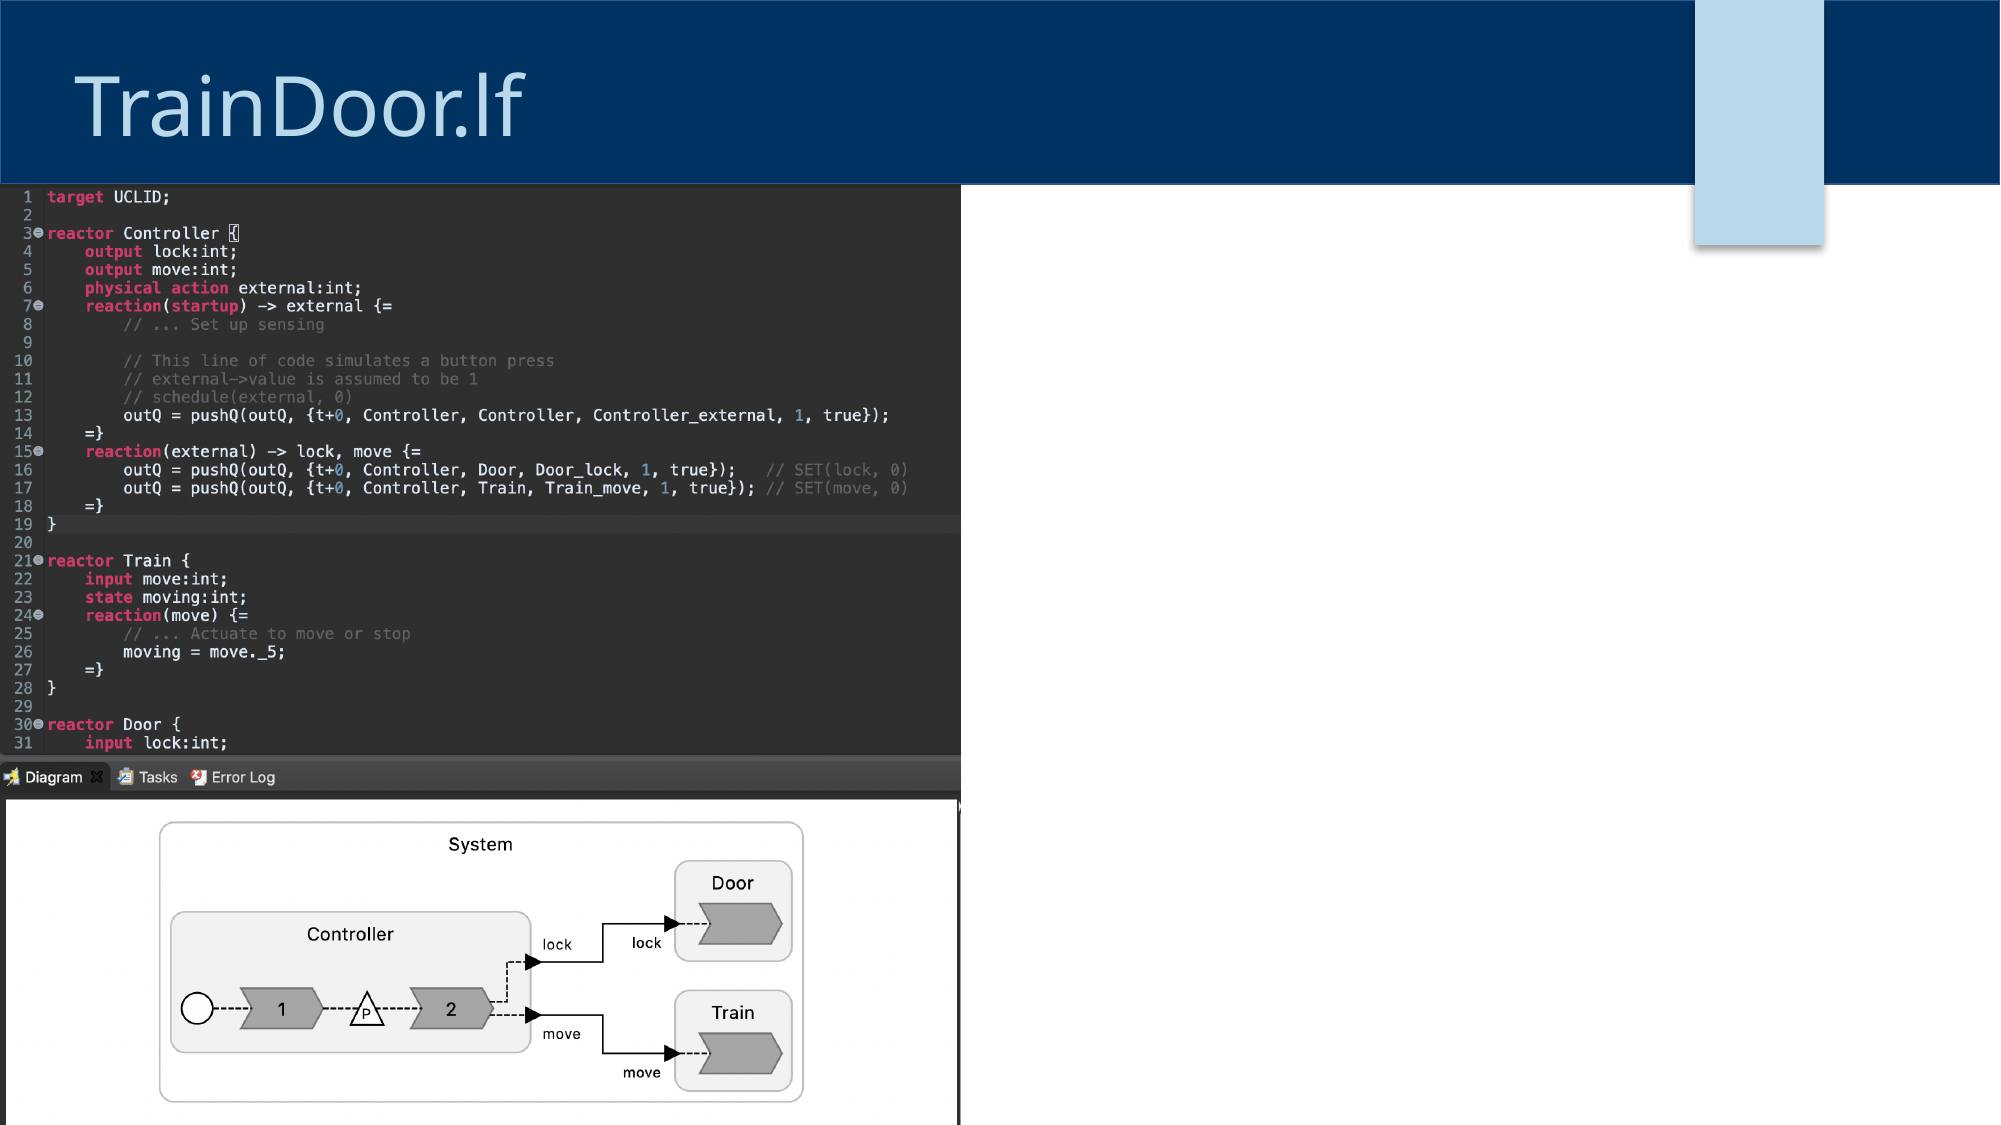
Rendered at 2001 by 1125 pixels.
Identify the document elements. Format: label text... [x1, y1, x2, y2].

text_box [1694, 0, 1825, 246]
text_box [0, 0, 1694, 185]
text_box [1826, 0, 2000, 185]
title TrainDoor.lf [59, 22, 1636, 162]
picture [0, 184, 961, 1125]
